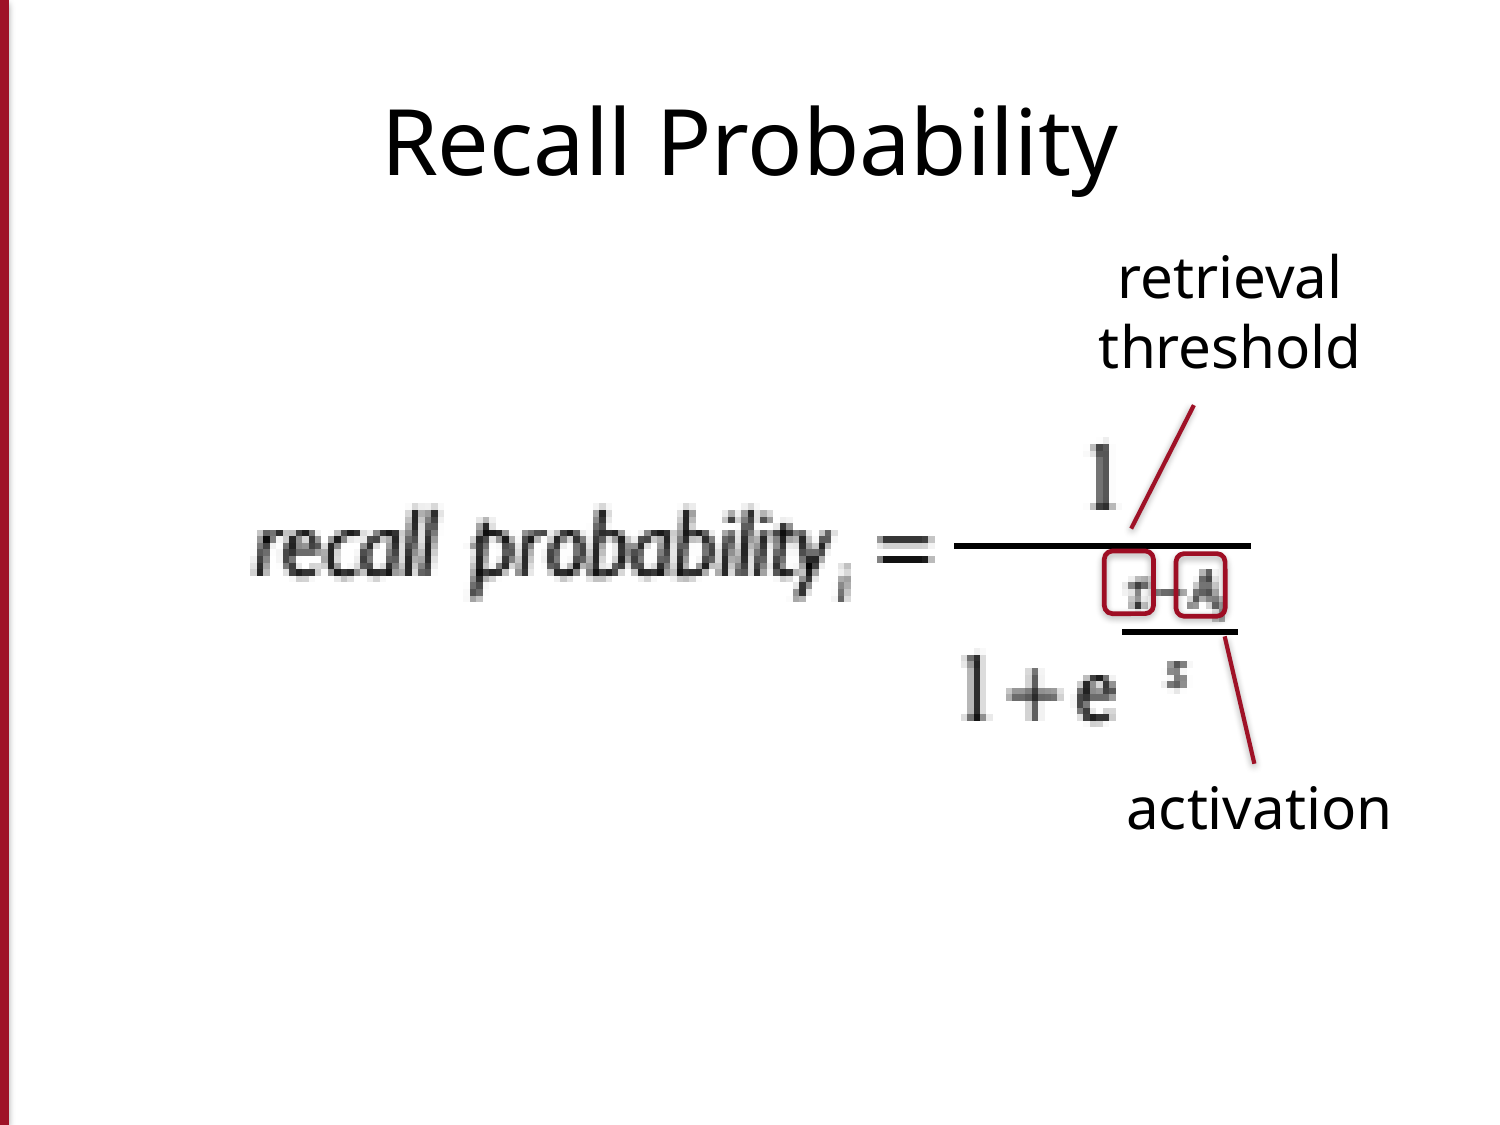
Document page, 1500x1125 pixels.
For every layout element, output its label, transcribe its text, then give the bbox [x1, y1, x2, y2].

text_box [238, 404, 1259, 729]
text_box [1224, 636, 1255, 765]
text_box activation [1089, 763, 1430, 849]
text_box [1130, 404, 1195, 529]
title Recall Probability [75, 45, 1425, 233]
text_box retrieval threshold [1060, 232, 1400, 388]
